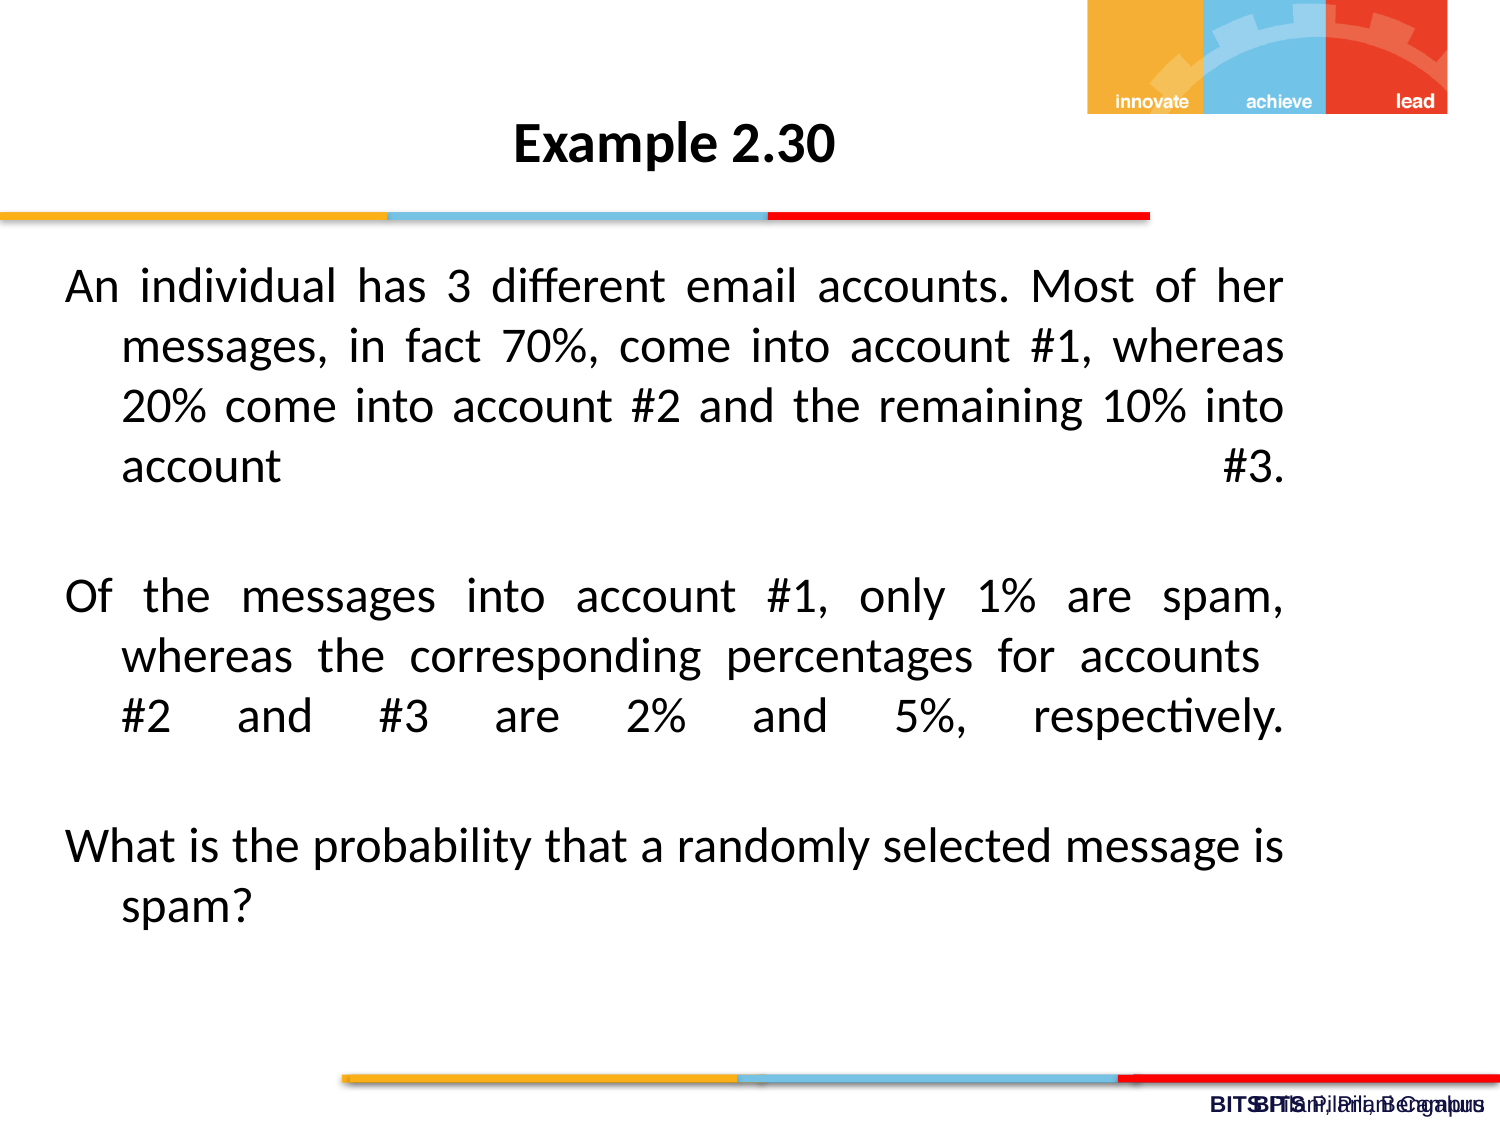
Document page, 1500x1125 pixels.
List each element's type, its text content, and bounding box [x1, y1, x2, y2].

picture [1087, 0, 1448, 114]
list An individual has 3 different email accounts. Most of her messages, in fact 70%, come into account #1, whereas 20% come into account #2 and the remaining 10% into account #3. Of the messages into account #1, only 1% are spam, whereas the corresponding percentages for accounts #2 and #3 are 2% and 5%, respectively. What is the probability that a randomly selected message is spam? [50, 245, 1300, 975]
title Example 2.30 [0, 45, 1350, 233]
